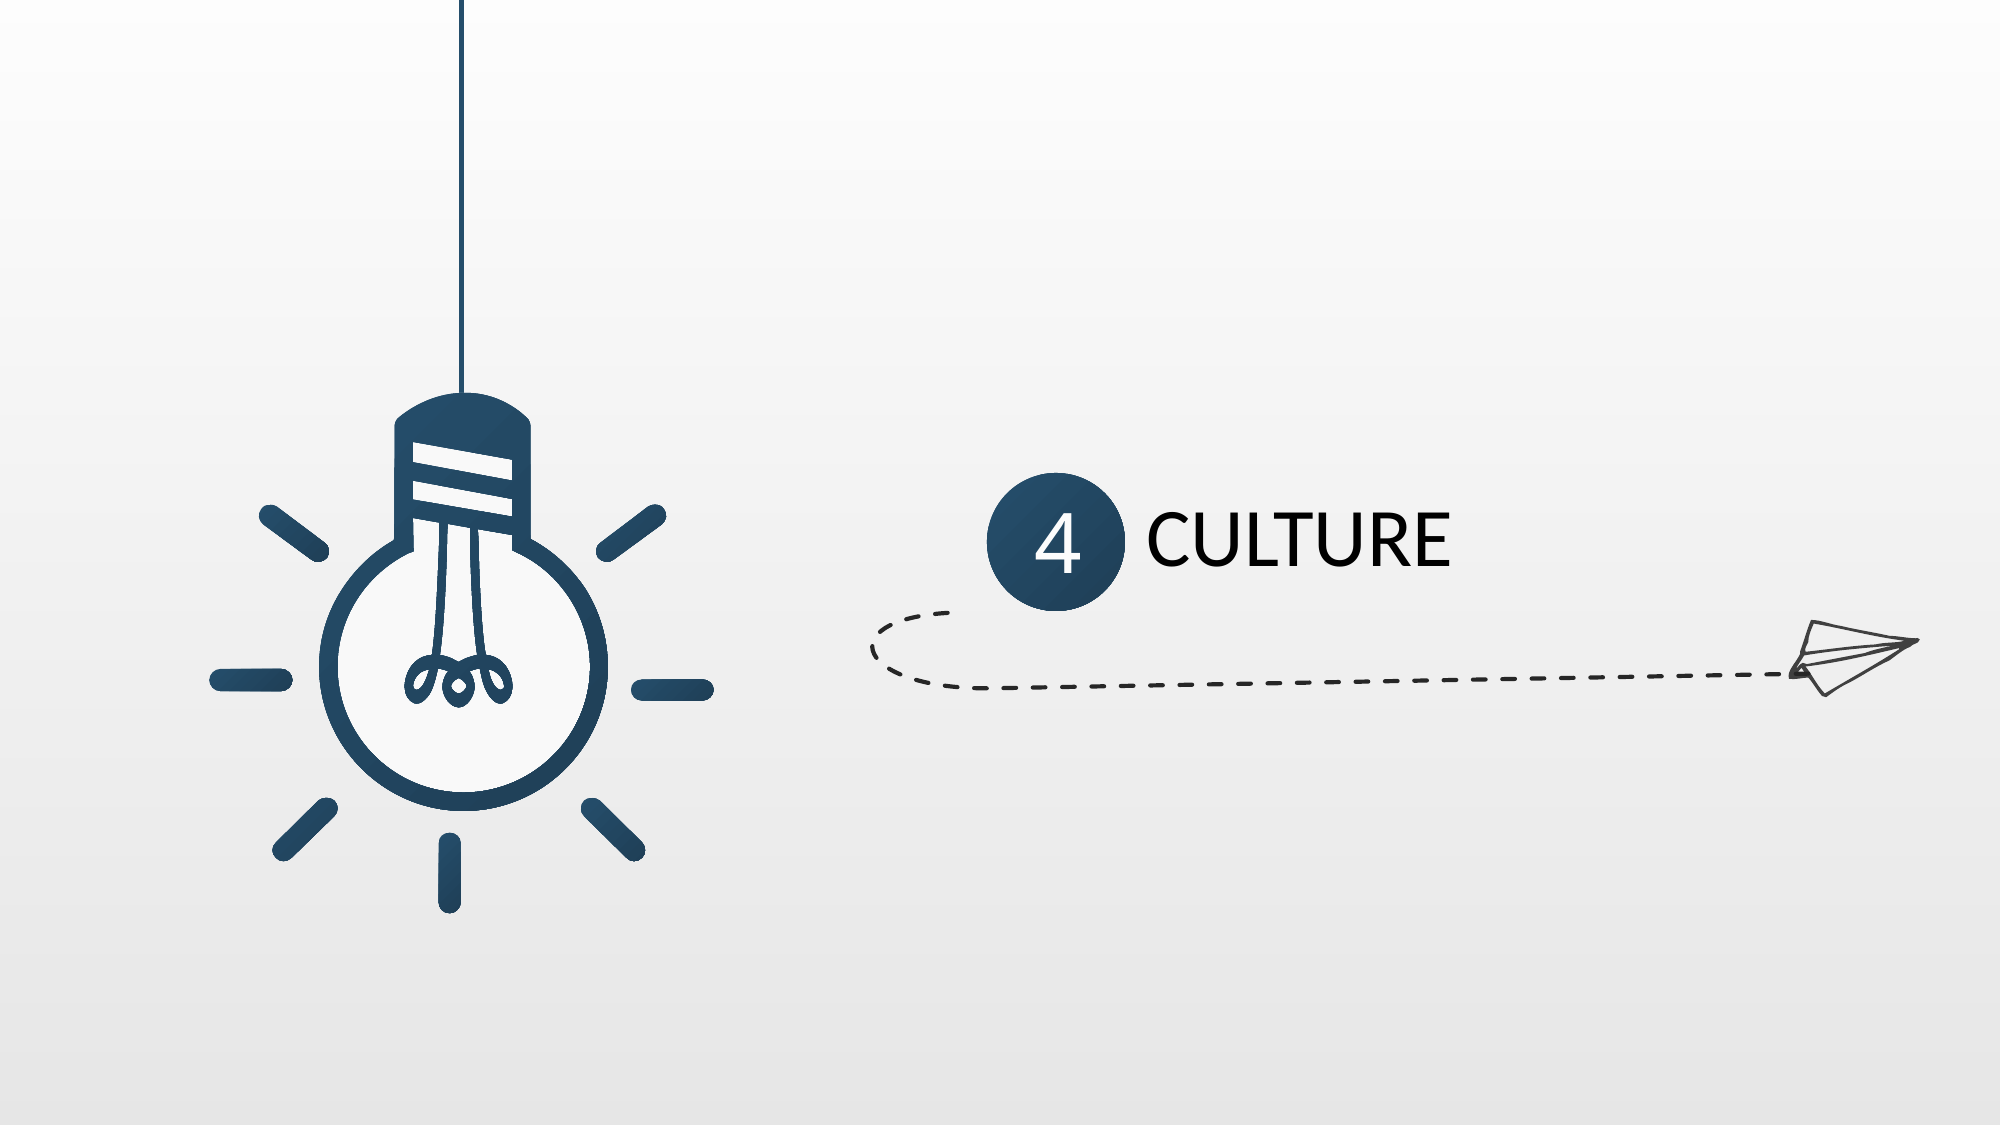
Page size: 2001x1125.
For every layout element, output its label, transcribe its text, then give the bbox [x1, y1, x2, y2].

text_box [986, 472, 1125, 611]
text_box [1788, 619, 1920, 698]
text_box [871, 611, 1818, 690]
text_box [209, 0, 714, 914]
text_box CULTURE [1131, 476, 1818, 591]
